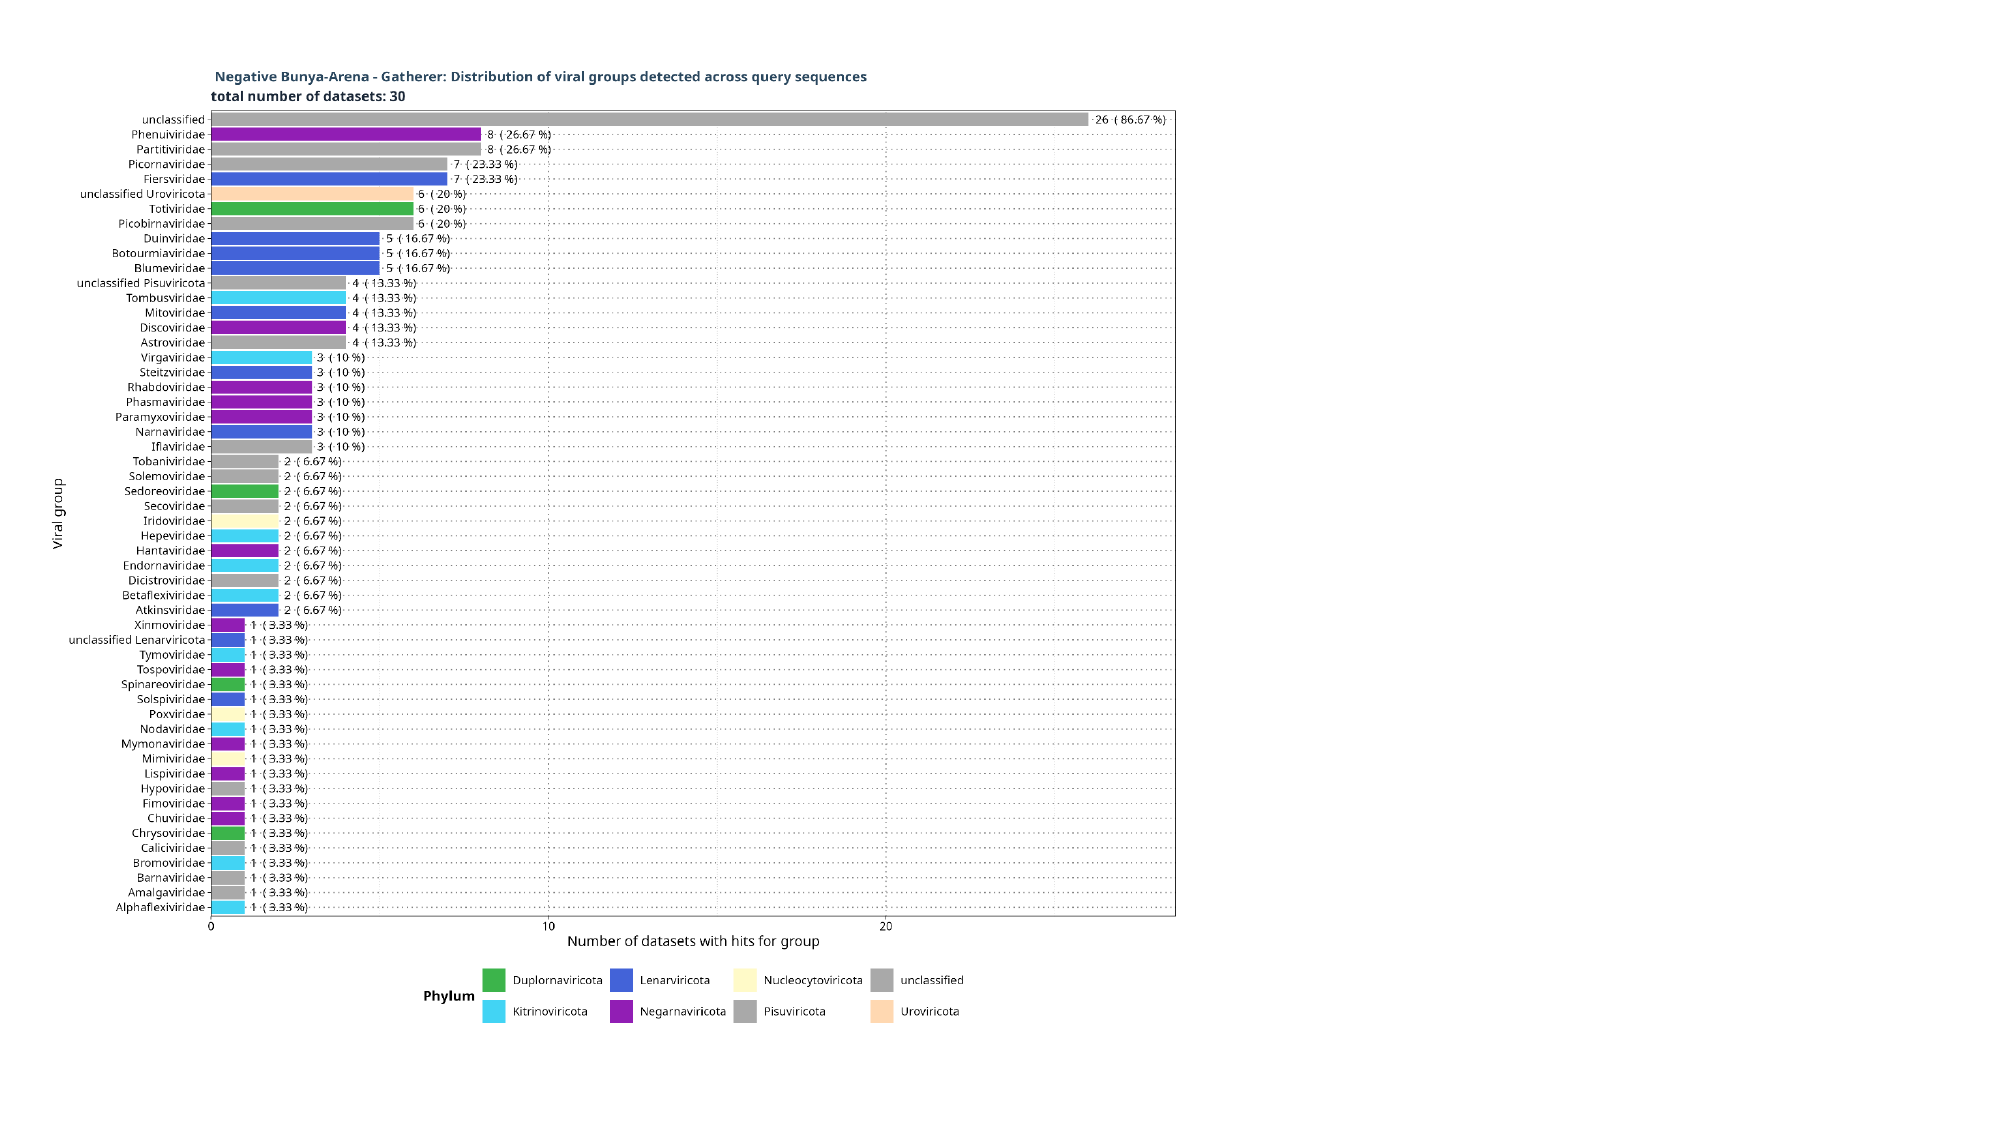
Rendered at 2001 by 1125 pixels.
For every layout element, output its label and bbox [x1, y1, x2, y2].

list [36, 55, 1192, 1046]
